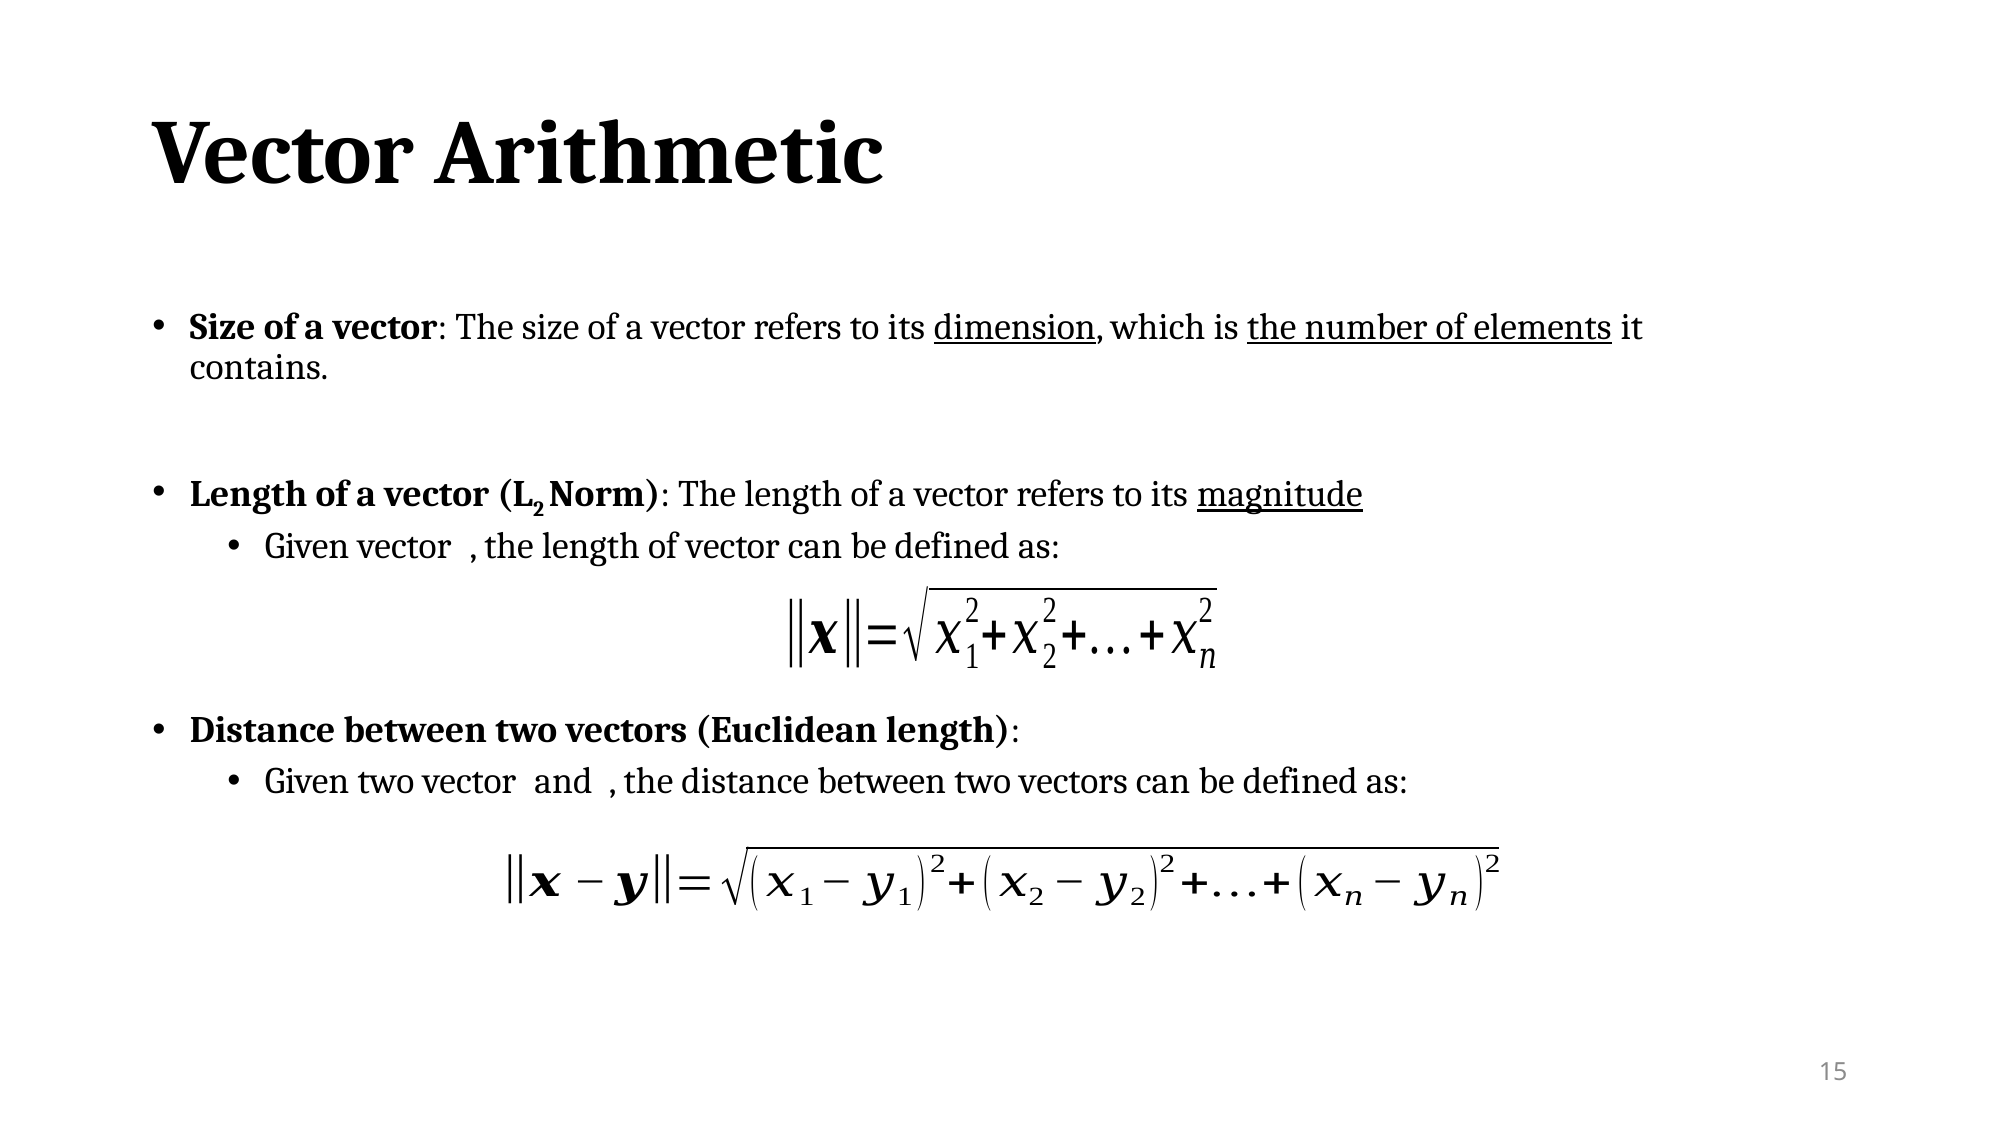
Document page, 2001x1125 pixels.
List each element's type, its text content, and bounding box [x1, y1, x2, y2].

slide_number 15 [1412, 1042, 1863, 1103]
title Vector Arithmetic [137, 44, 1863, 263]
